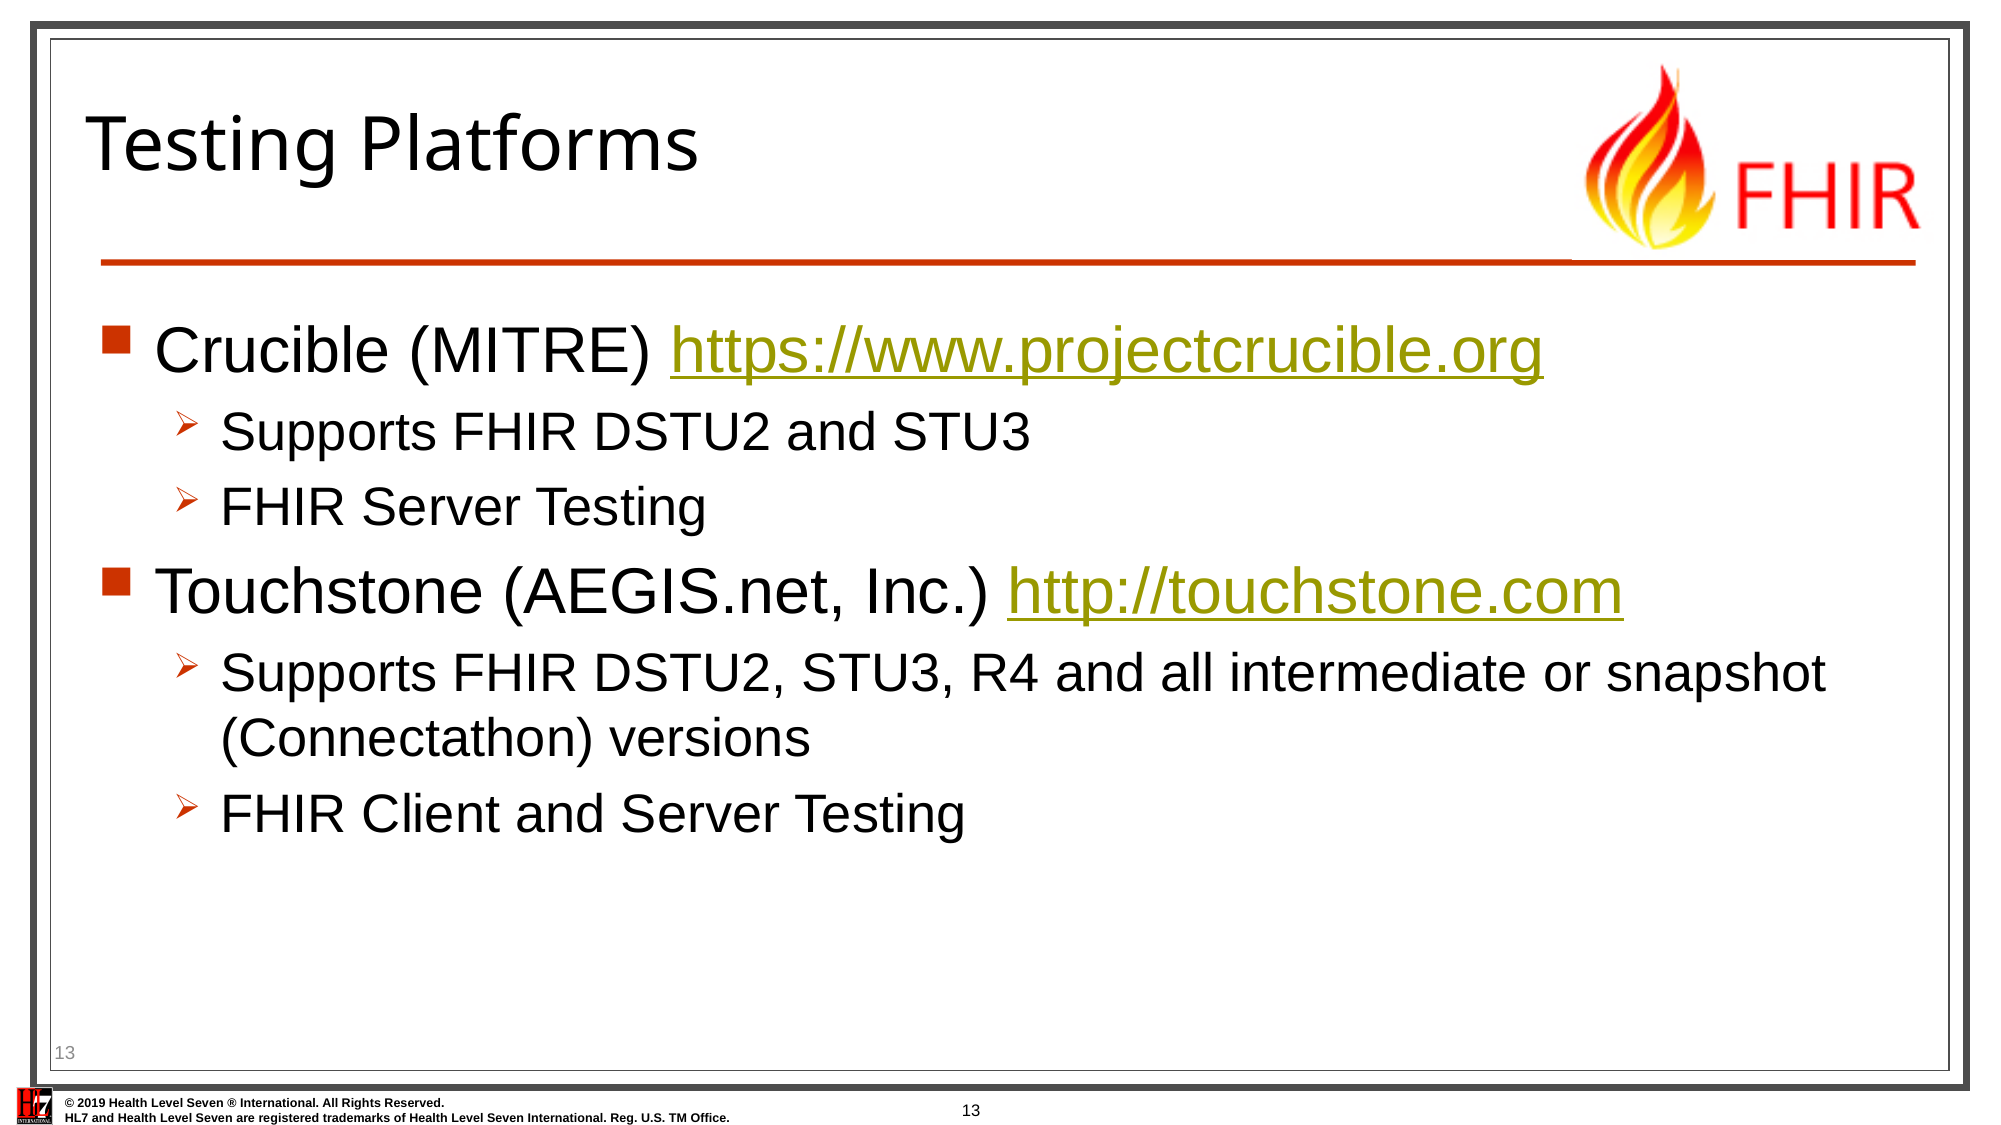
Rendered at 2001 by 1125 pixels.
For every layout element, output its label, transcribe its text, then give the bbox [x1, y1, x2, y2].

picture [16, 1087, 53, 1125]
title Testing Platforms [70, 54, 1504, 244]
slide_number 13 [39, 1034, 197, 1071]
list Crucible (MITRE) https://www.projectcrucible.org Supports FHIR DSTU2 and STU3 FHIR Server Testing Touchstone (AEGIS.net, Inc.) http://touchstone.com Supports FHIR DSTU2, STU3, R4 and all intermediate or snapshot (Connectathon) versions FHIR Client and Server Testing [83, 299, 1917, 1035]
picture [1571, 53, 1934, 260]
